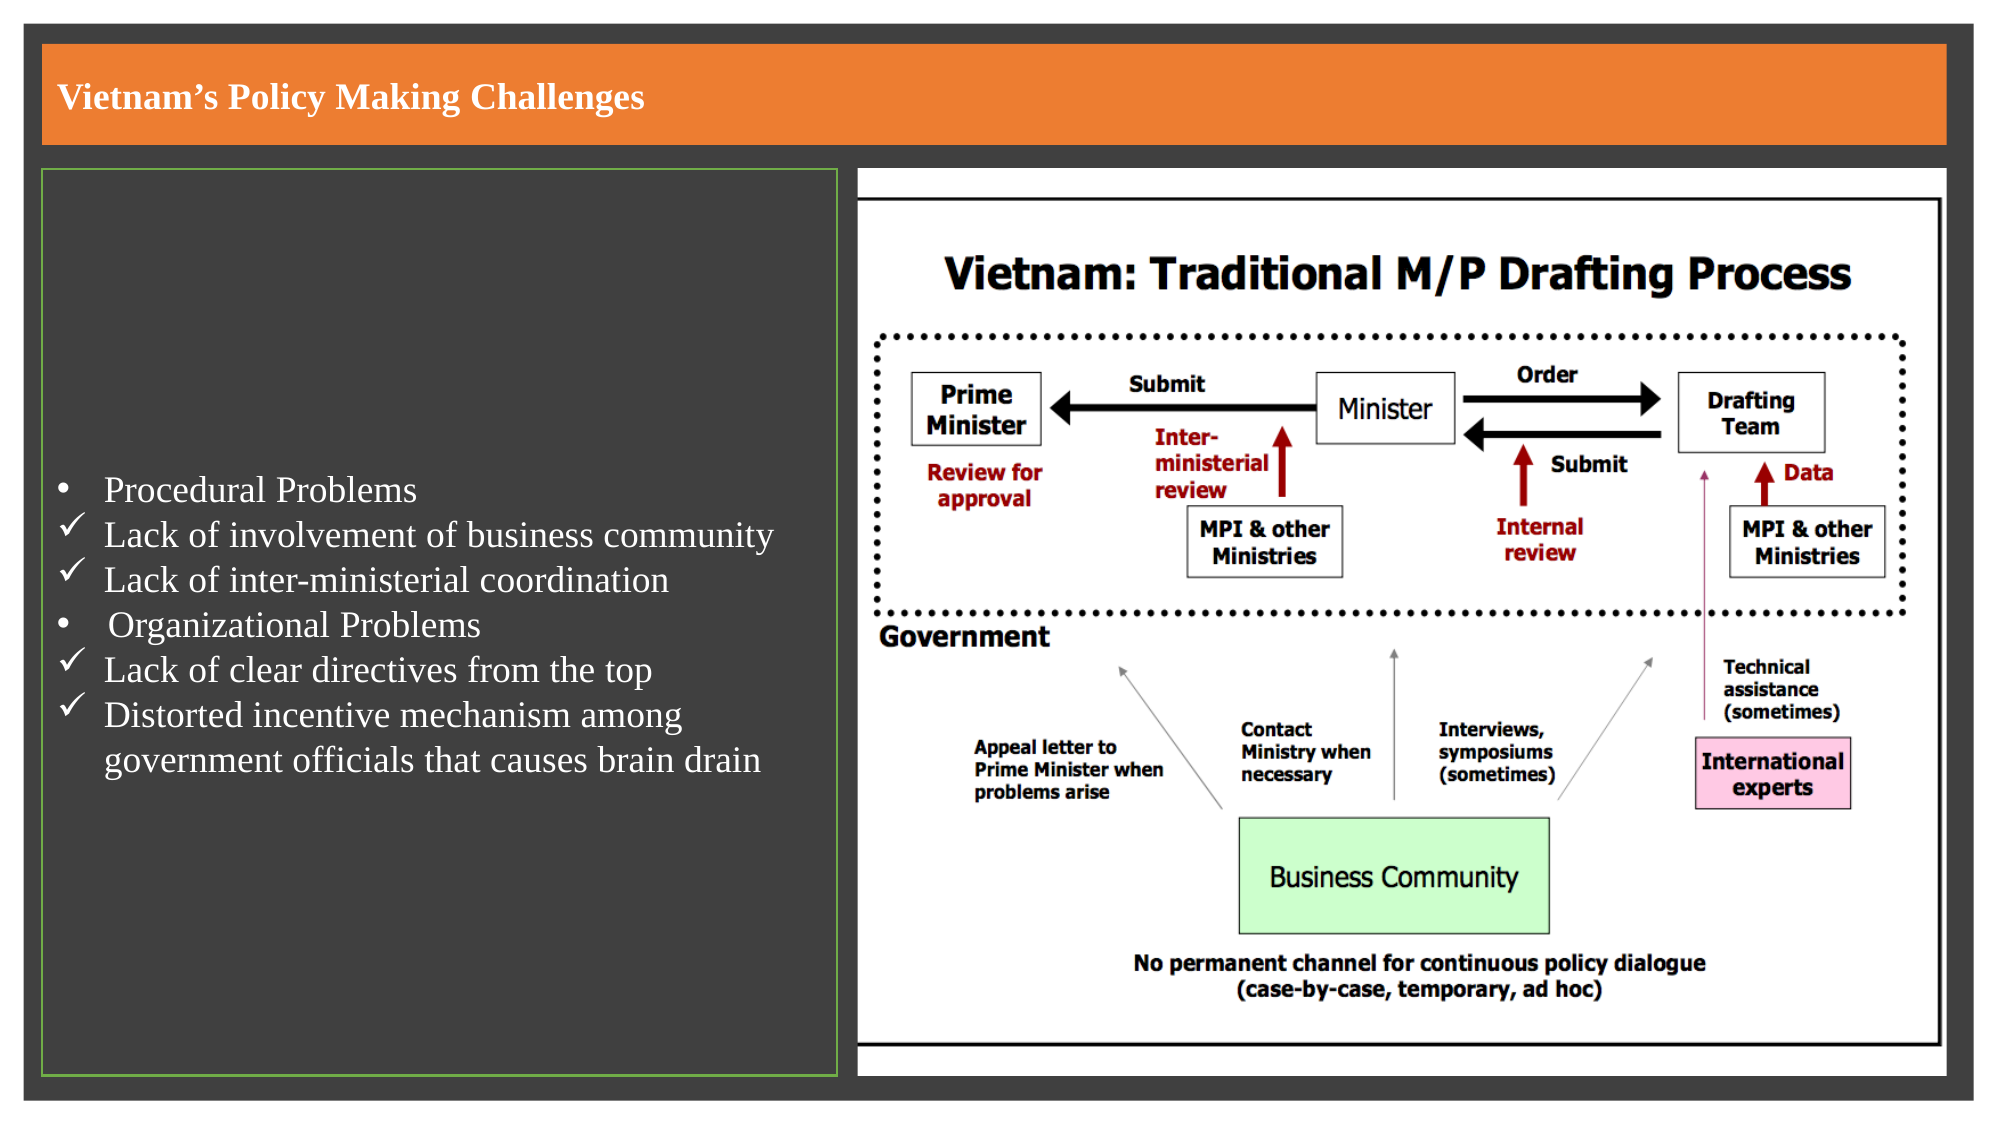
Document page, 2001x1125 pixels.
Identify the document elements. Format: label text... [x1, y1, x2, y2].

picture [857, 168, 1947, 1076]
text_box Procedural Problems Lack of involvement of business community Lack of inter-ministerial coordination Organizational Problems Lack of clear directives from the top Distorted incentive mechanism among government officials that causes brain drain [41, 168, 838, 1077]
text_box [23, 23, 1975, 1102]
text_box Vietnam’s Policy Making Challenges [41, 43, 1948, 146]
